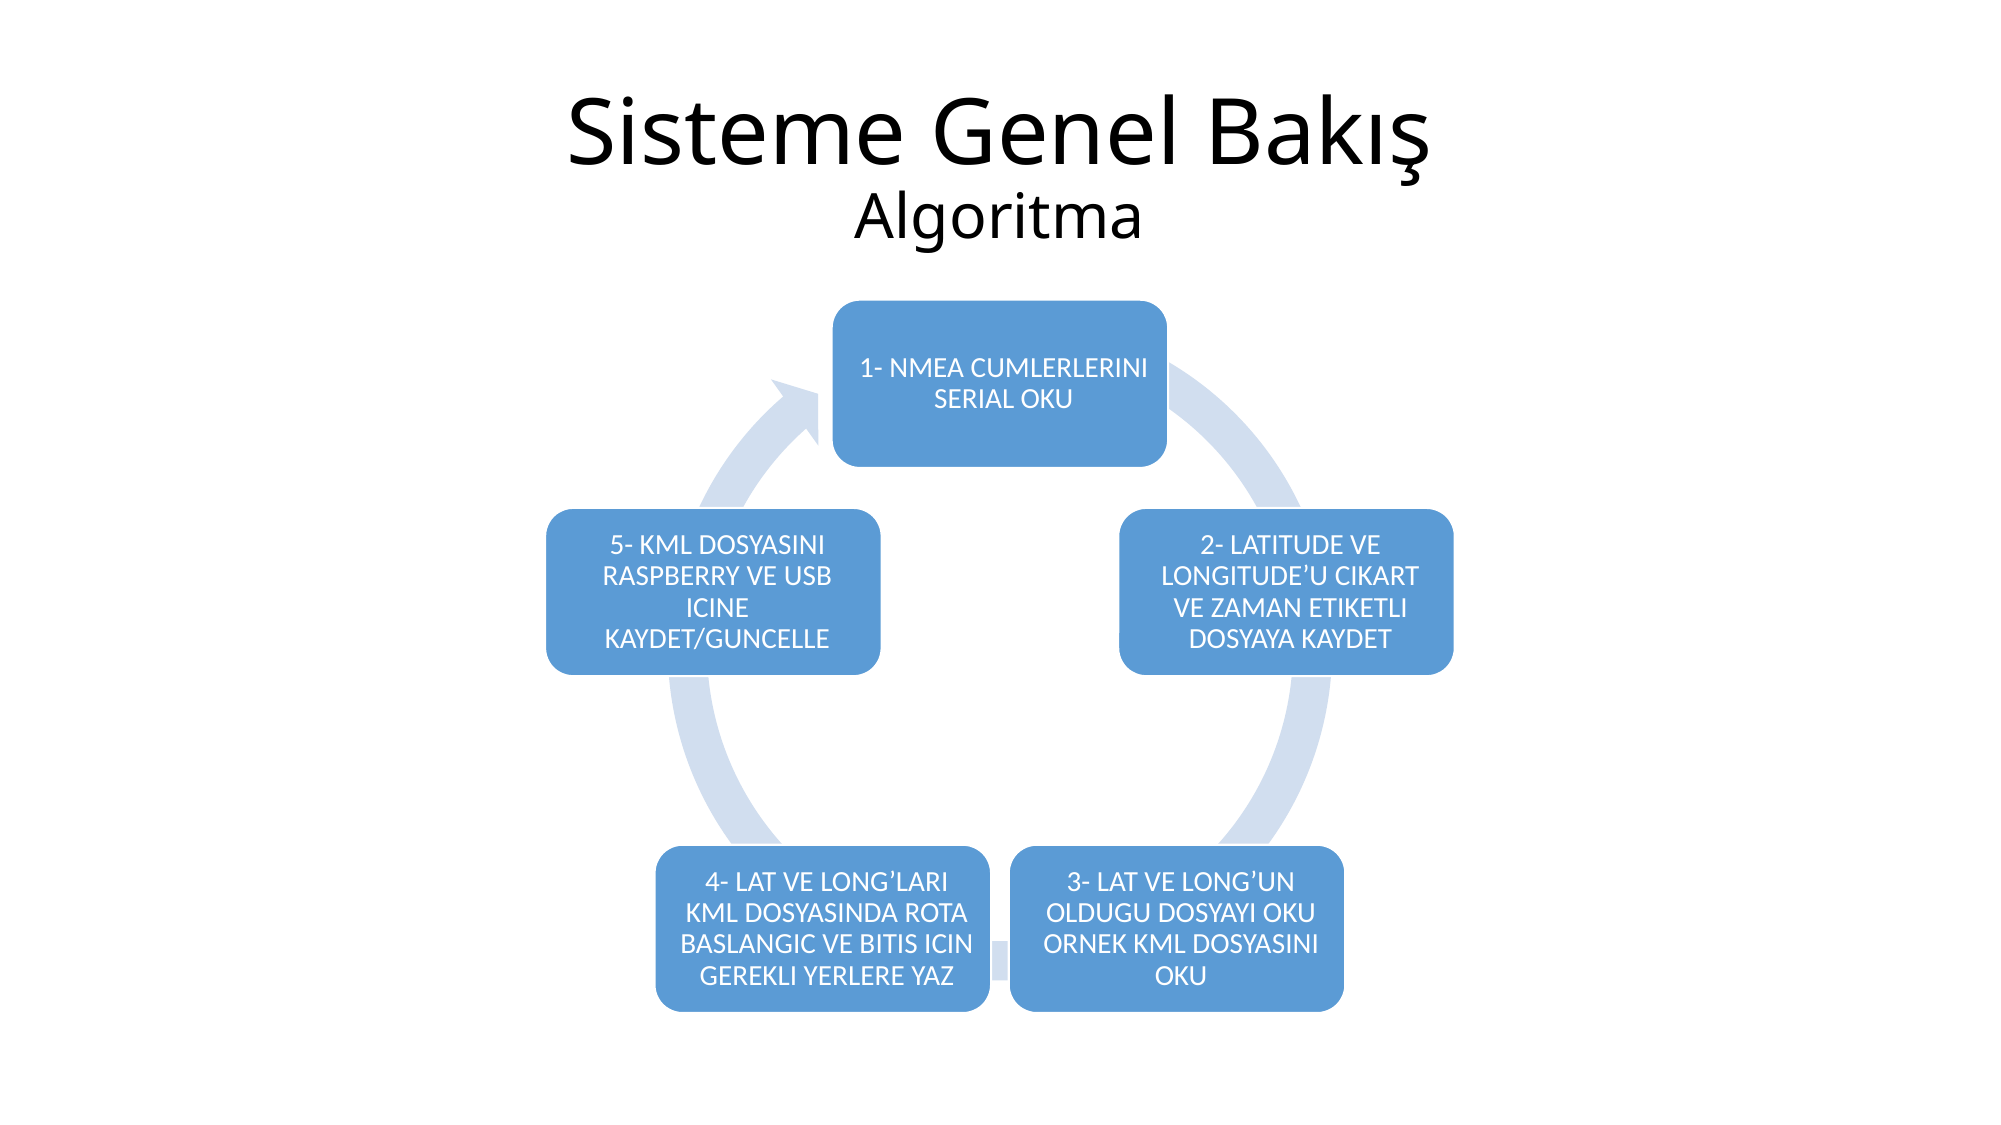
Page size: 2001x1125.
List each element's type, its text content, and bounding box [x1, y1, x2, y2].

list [137, 299, 1863, 1014]
title Sisteme Genel Bakış Algoritma [137, 59, 1863, 278]
